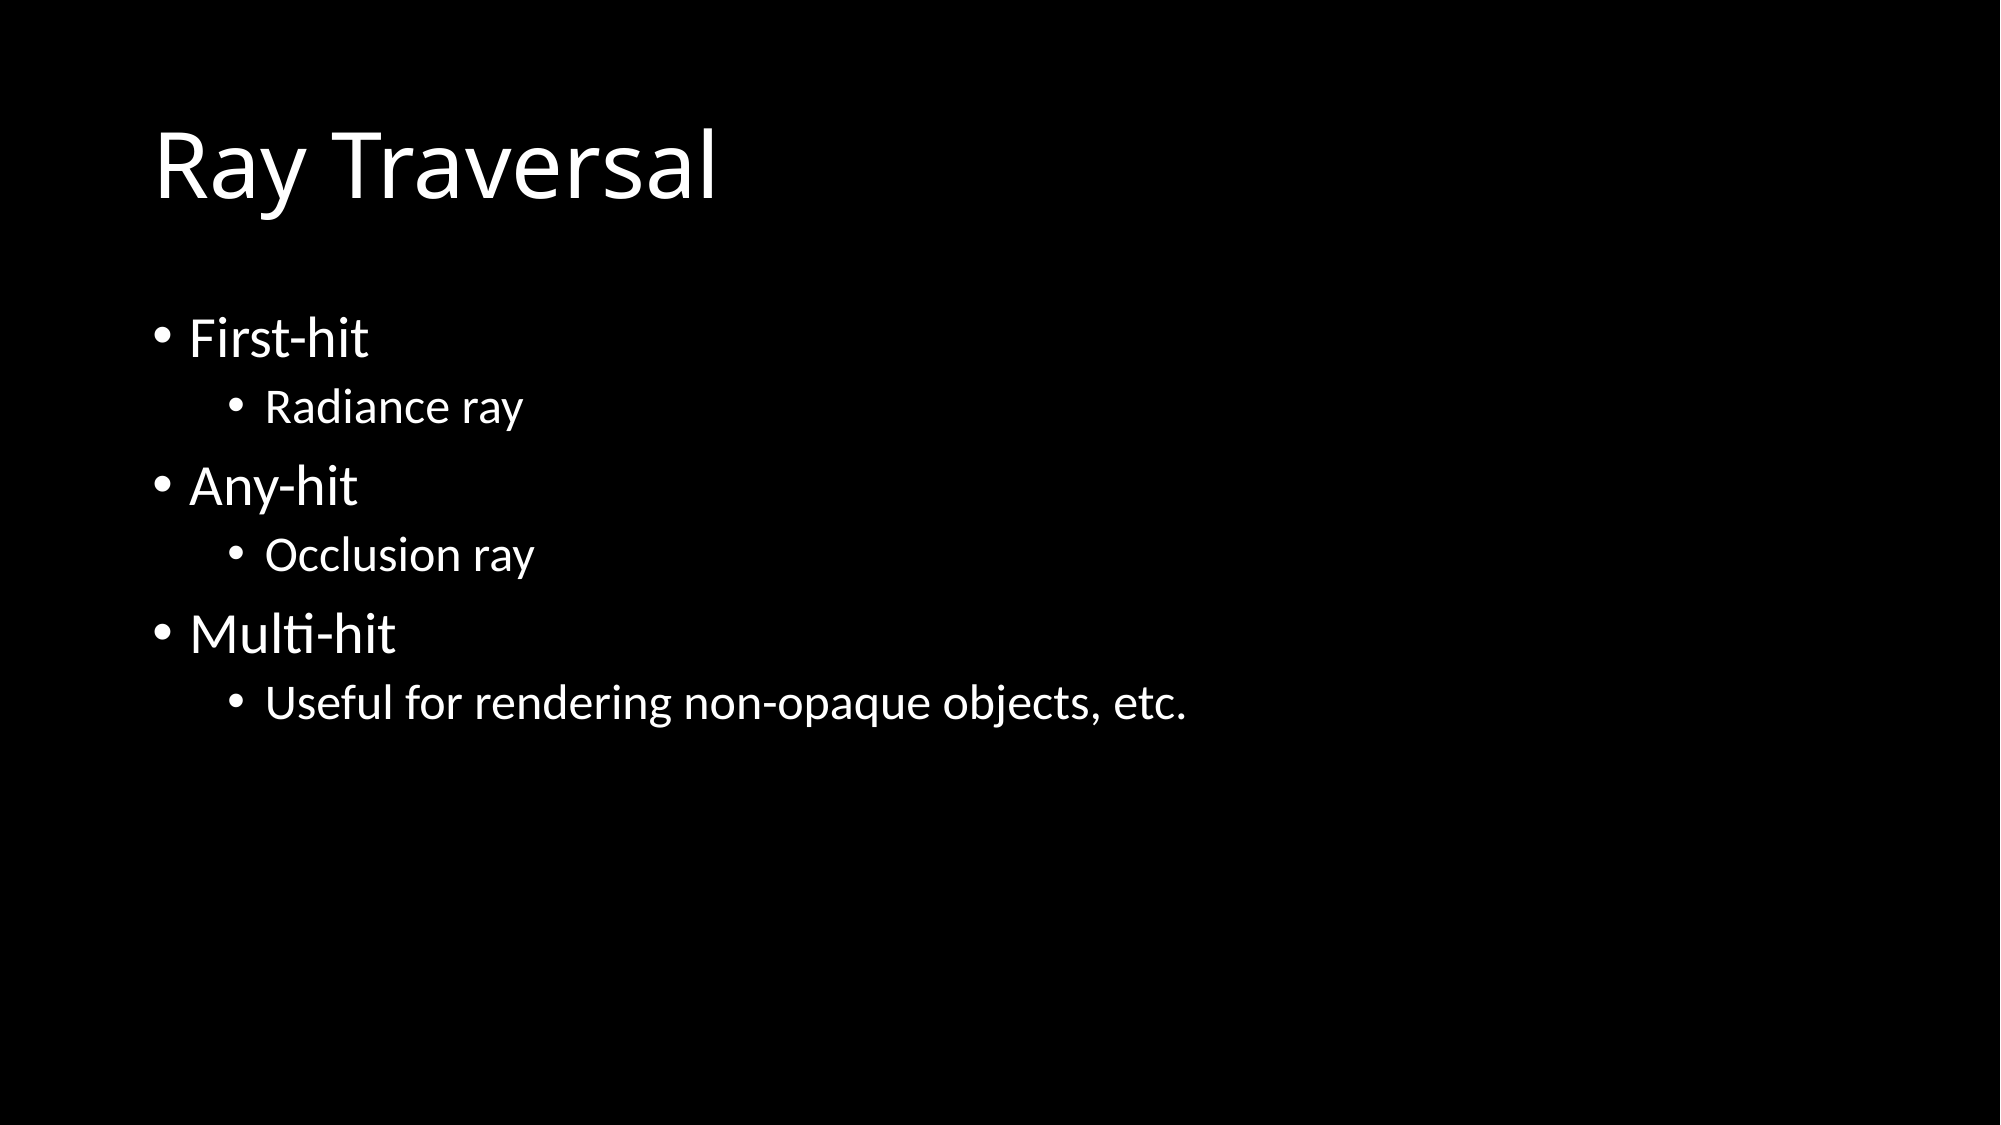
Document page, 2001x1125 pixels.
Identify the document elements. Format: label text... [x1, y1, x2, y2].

title Ray Traversal [137, 59, 1863, 278]
list First-hit Radiance ray Any-hit Occlusion ray Multi-hit Useful for rendering non-opaque objects, etc. [137, 299, 1863, 1014]
